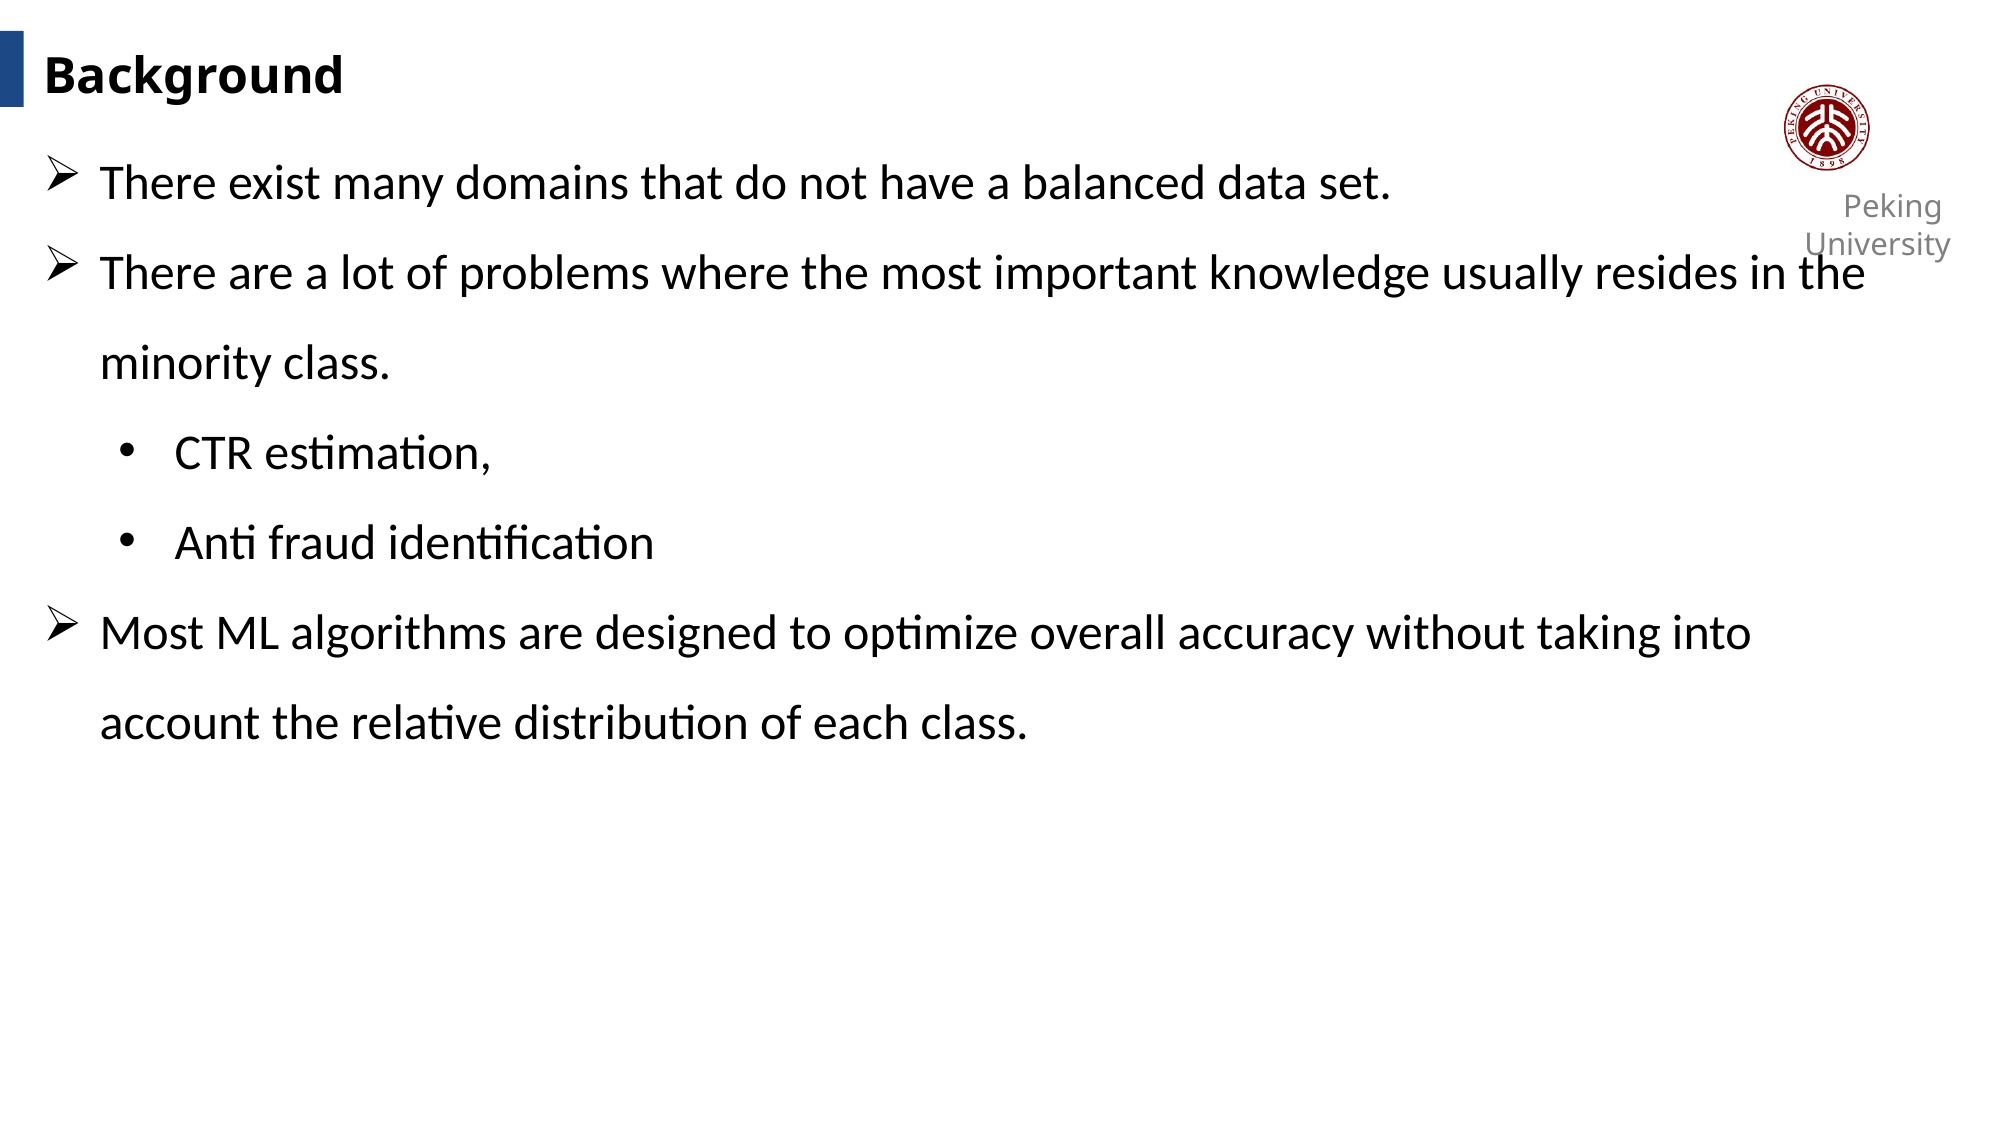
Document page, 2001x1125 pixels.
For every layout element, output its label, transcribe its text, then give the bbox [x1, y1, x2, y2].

text_box [0, 30, 24, 107]
text_box Background [28, 36, 462, 111]
text_box There exist many domains that do not have a balanced data set. There are a lot of problems where the most important knowledge usually resides in the minority class. CTR estimation, Anti fraud identification Most ML algorithms are designed to optimize overall accuracy without taking into account the relative distribution of each class. [28, 111, 1885, 757]
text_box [1685, 78, 1967, 236]
